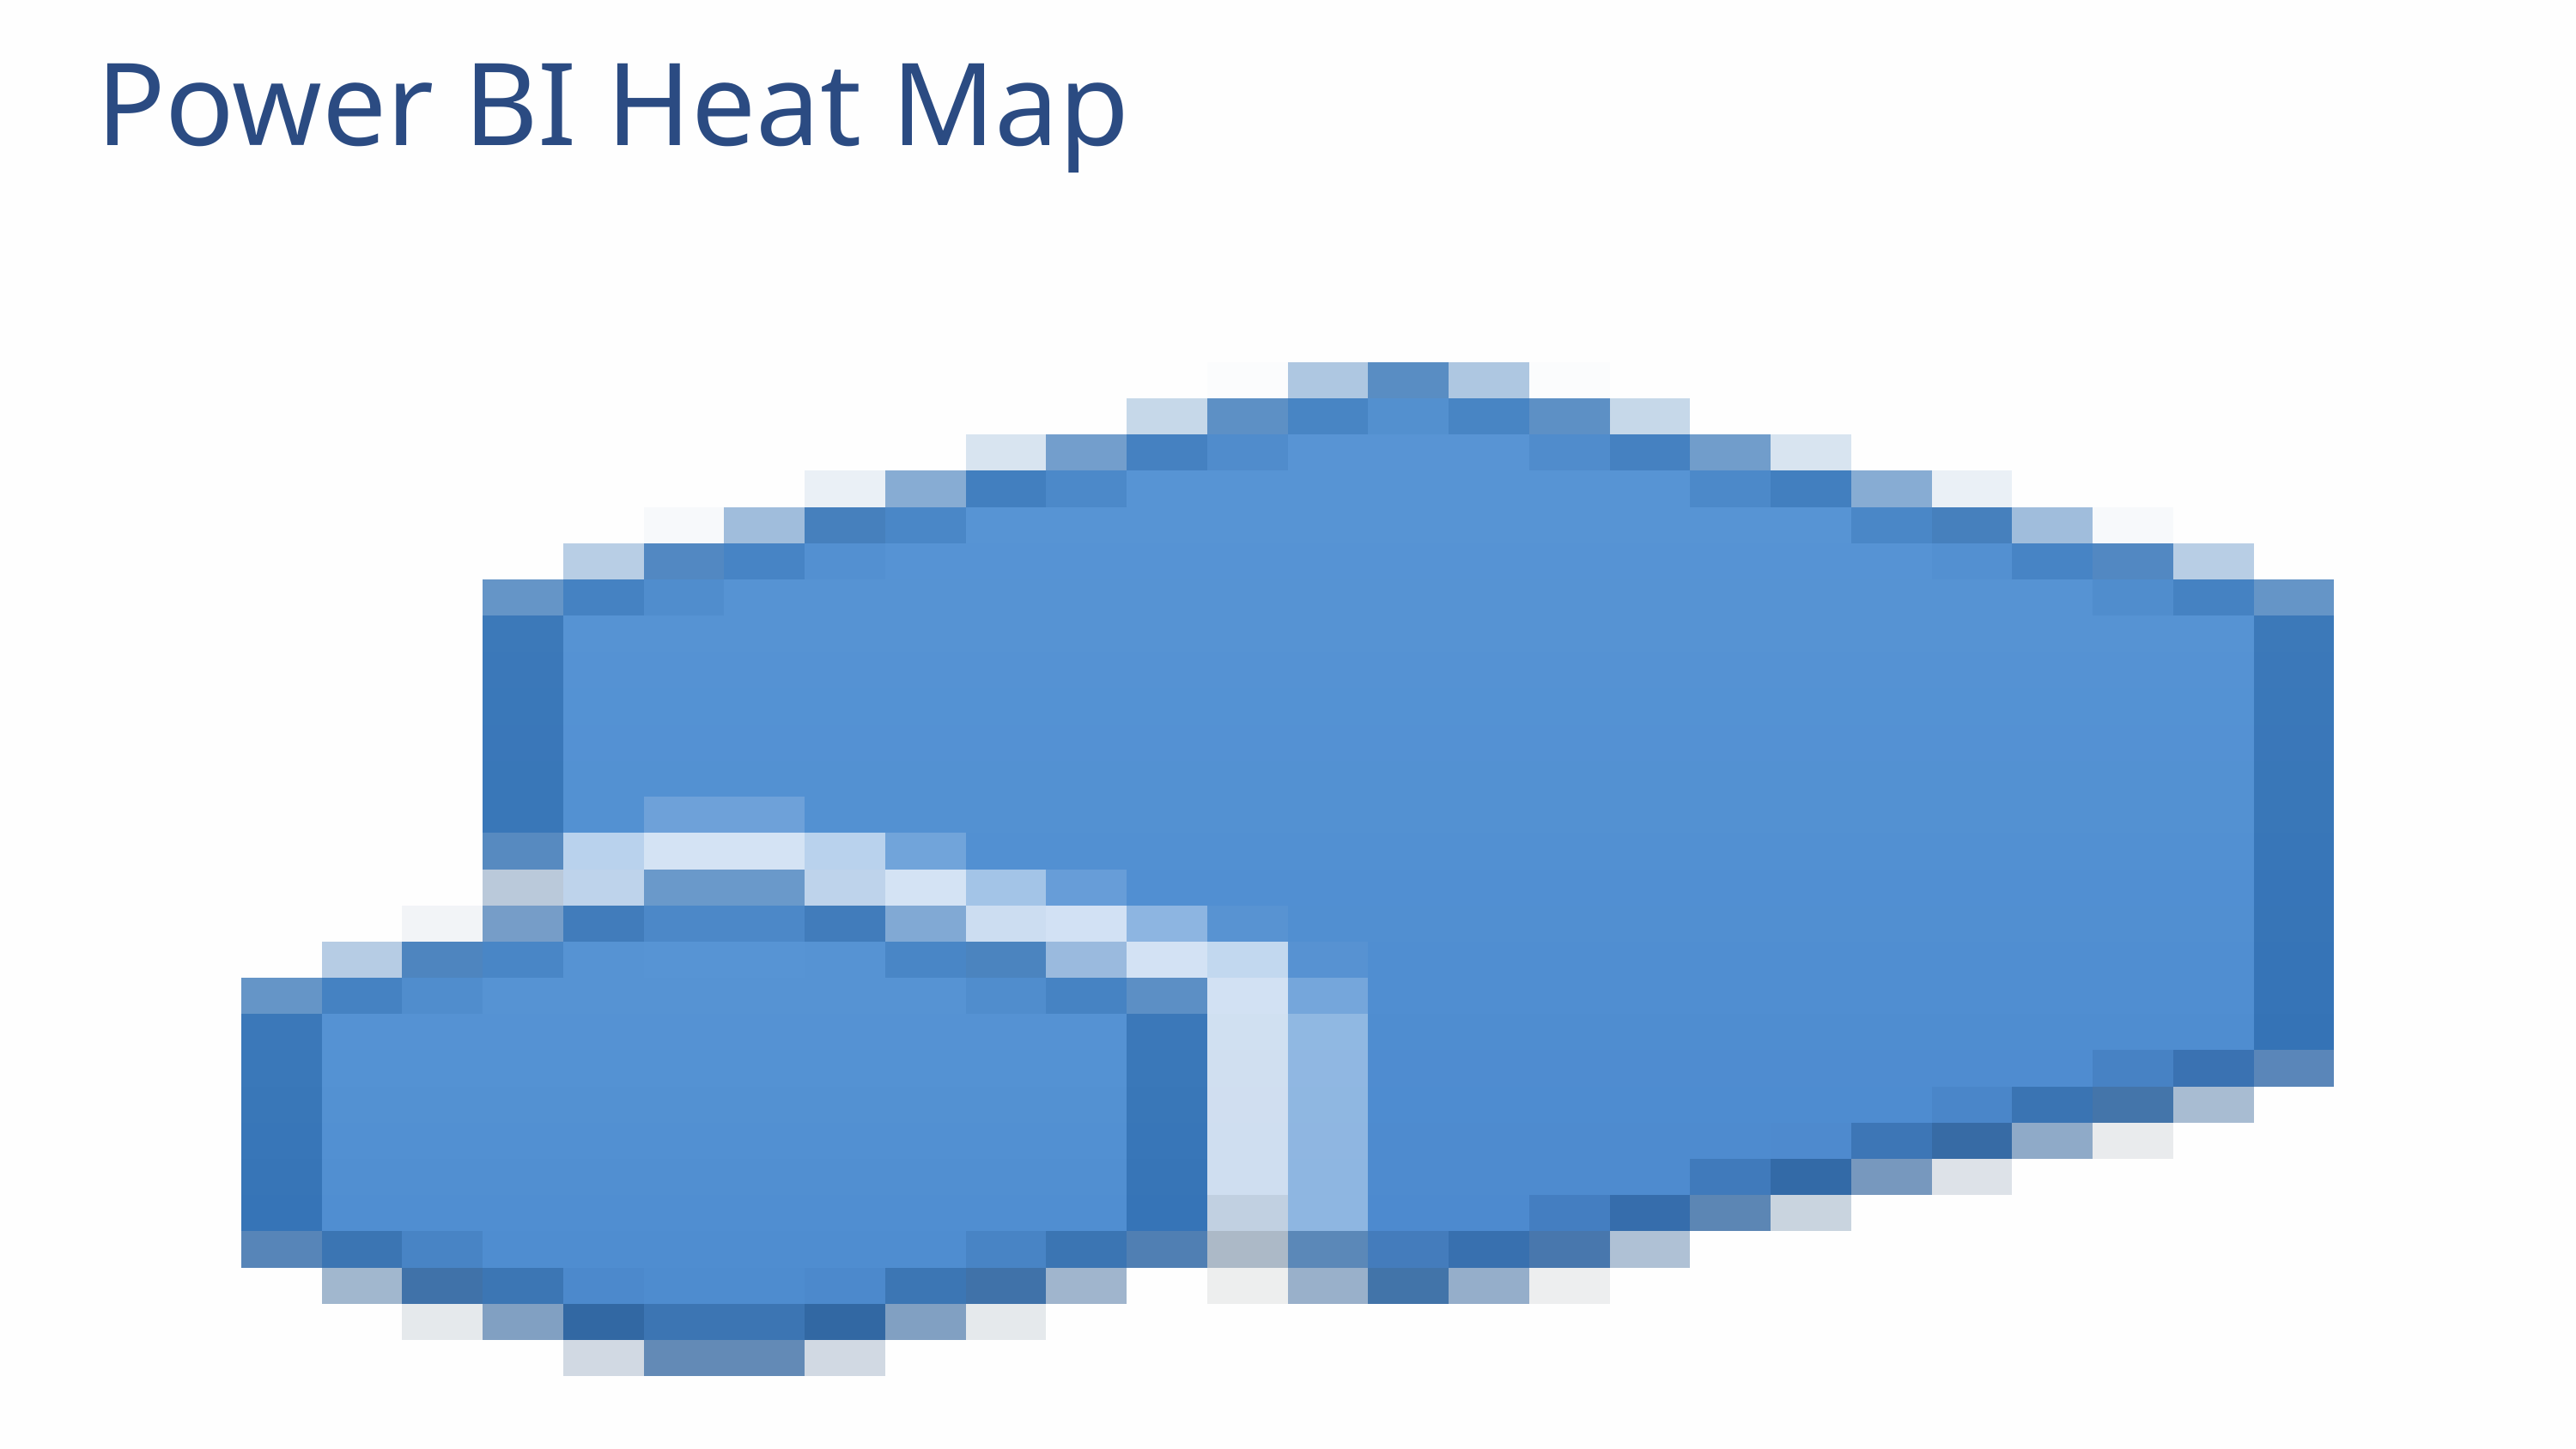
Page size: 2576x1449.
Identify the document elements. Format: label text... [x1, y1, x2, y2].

text_box Power BI Heat Map [96, 48, 2480, 169]
picture [0, 290, 2576, 1449]
